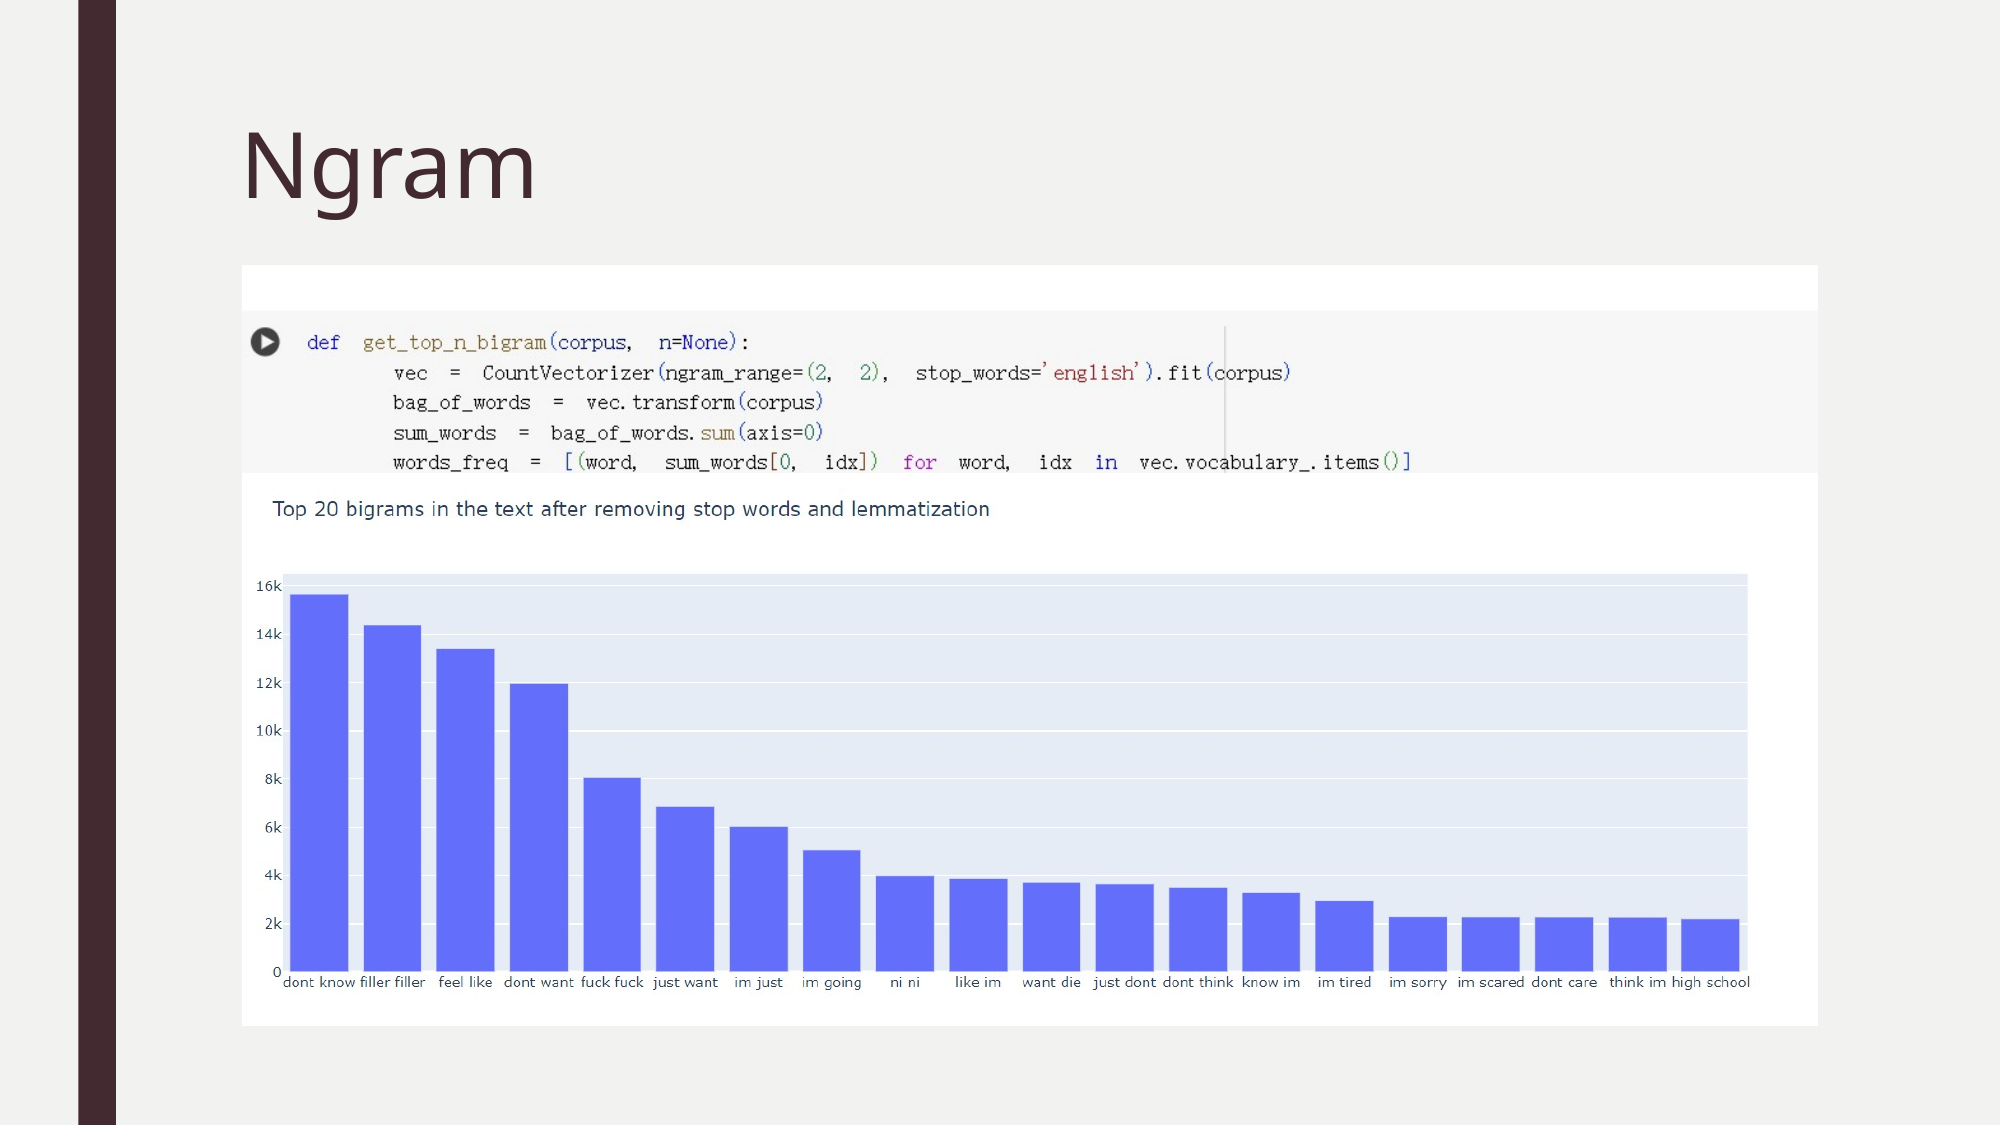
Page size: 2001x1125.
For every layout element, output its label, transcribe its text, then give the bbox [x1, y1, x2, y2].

title Ngram [225, 112, 1800, 357]
picture [242, 473, 1818, 1026]
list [242, 265, 1818, 473]
